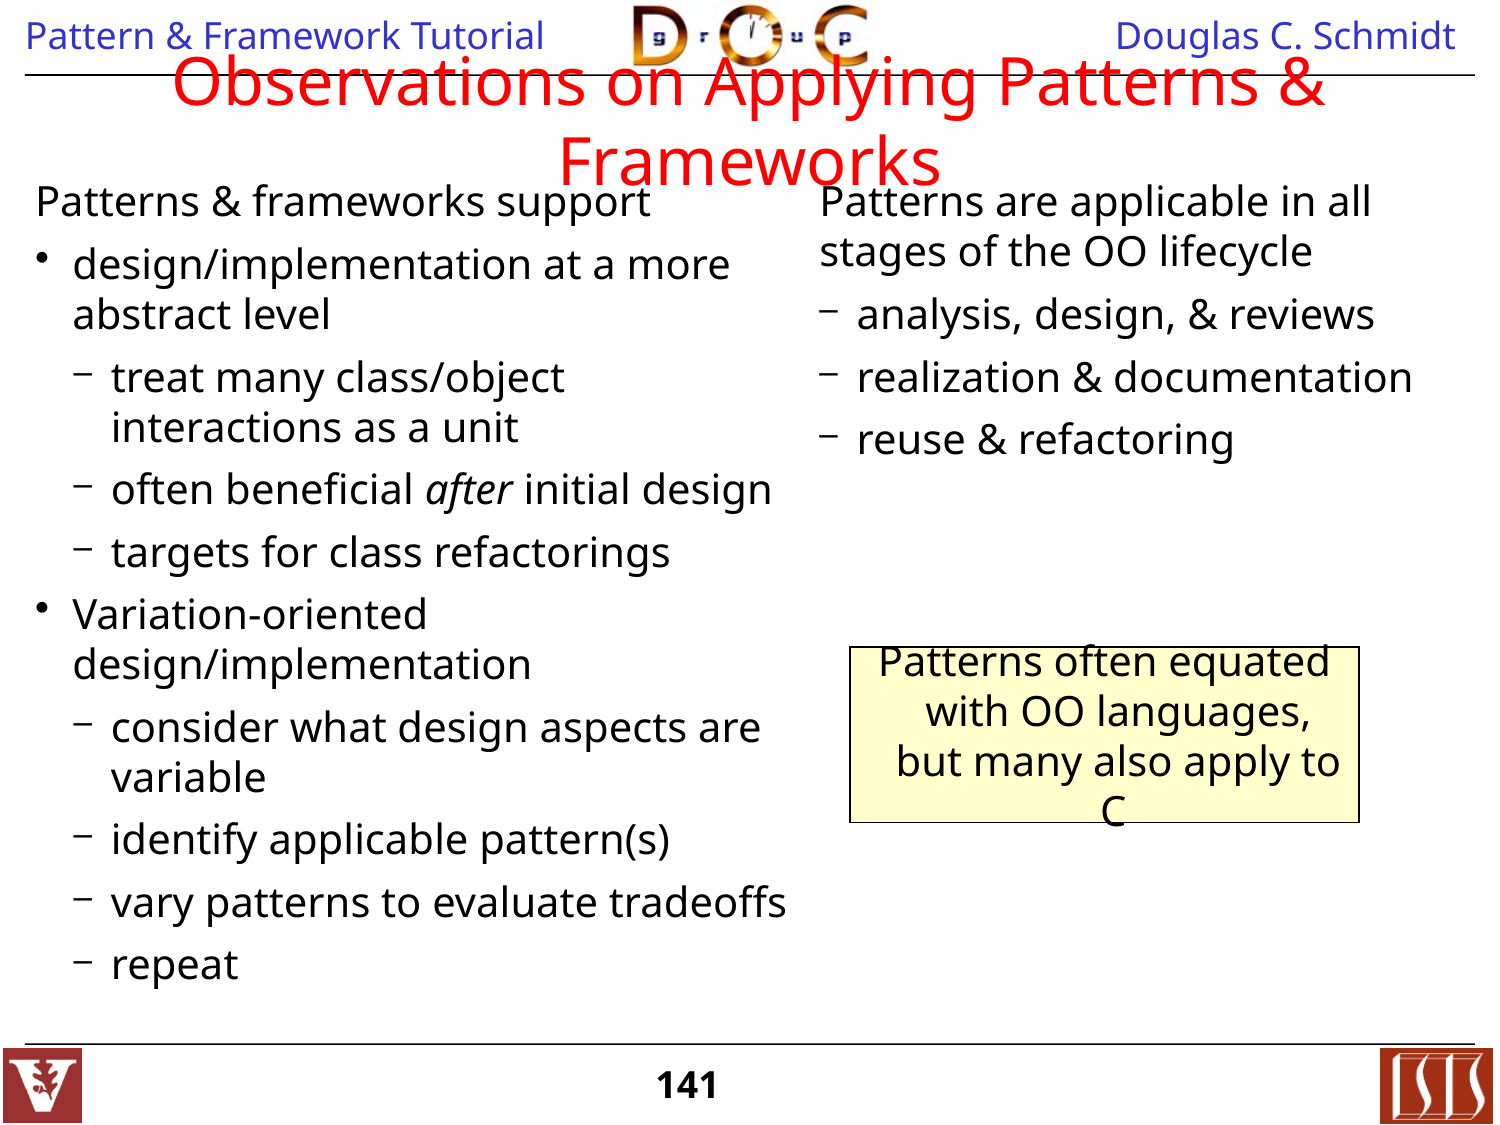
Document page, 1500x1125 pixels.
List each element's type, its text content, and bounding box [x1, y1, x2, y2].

text_box Patterns are applicable in all stages of the OO lifecycle analysis, design, & reviews realization & documentation reuse & refactoring [804, 167, 1450, 943]
title Observations on Applying Patterns & Frameworks [0, 87, 1500, 151]
text_box Patterns often equated with OO languages, but many also apply to C [850, 647, 1359, 823]
picture [624, 0, 875, 71]
picture [1380, 1048, 1493, 1124]
list Patterns & frameworks support design/implementation at a more abstract level treat many class/object interactions as a unit often beneficial after initial design targets for class refactorings Variation-oriented design/implementation consider what design aspects are variable identify applicable pattern(s) vary patterns to evaluate tradeoffs repeat [19, 167, 804, 943]
picture [3, 1048, 82, 1123]
